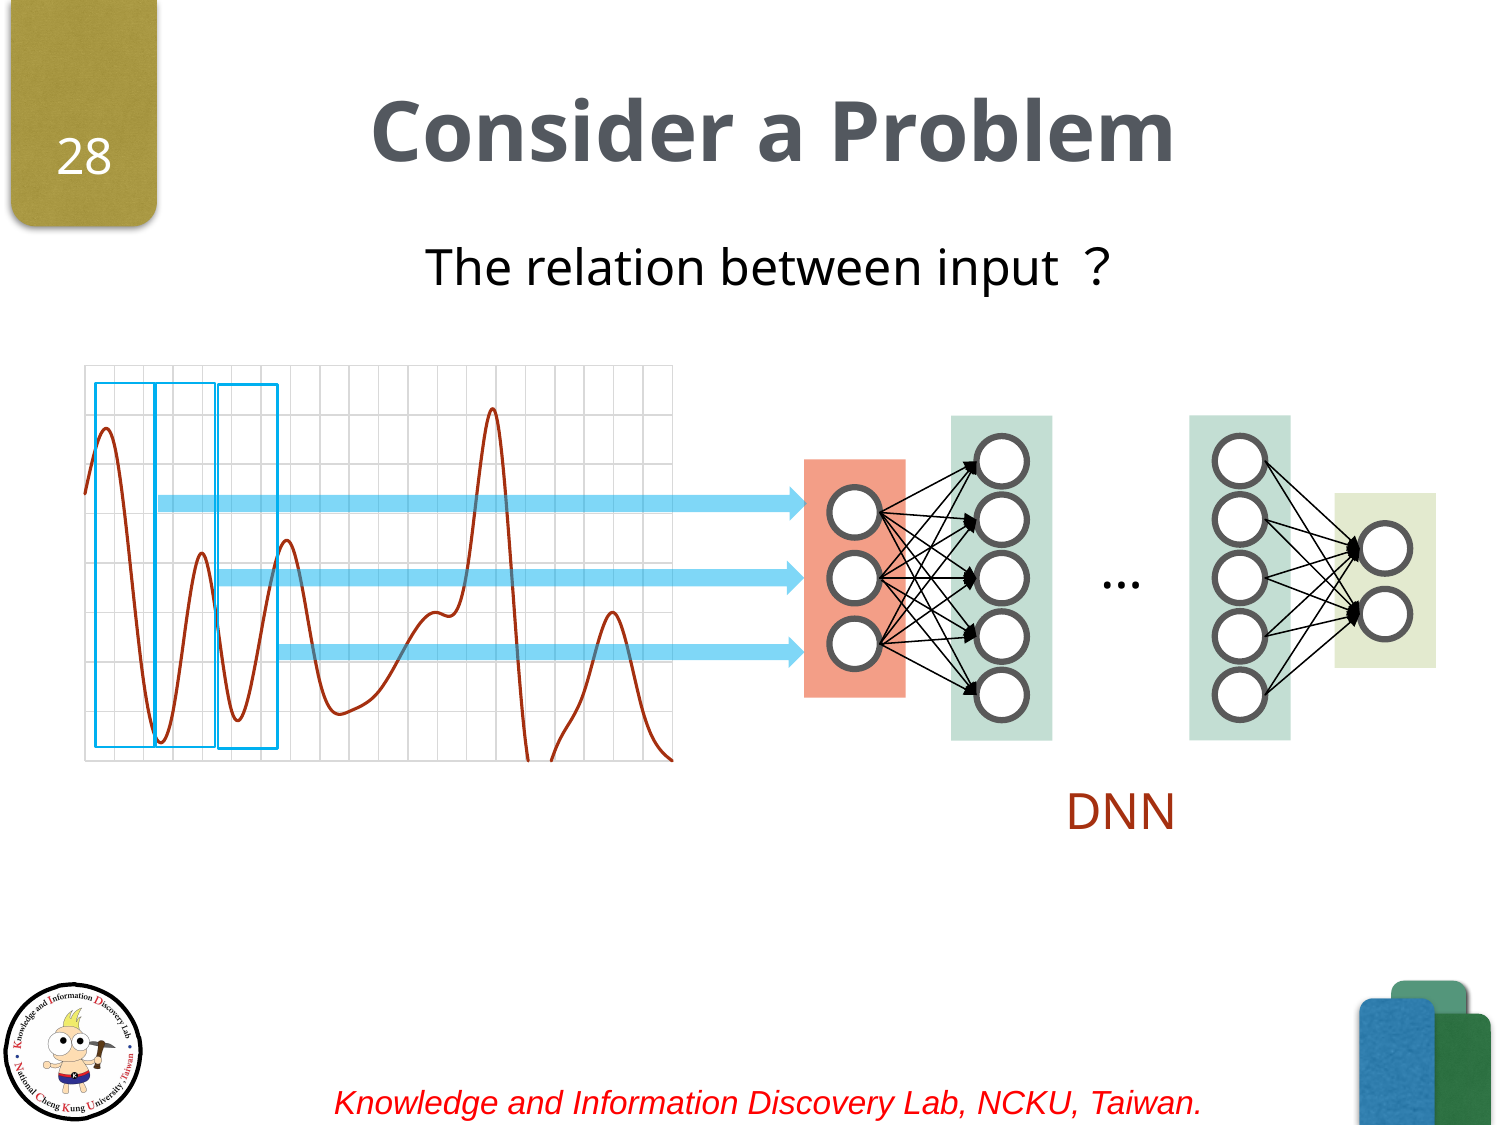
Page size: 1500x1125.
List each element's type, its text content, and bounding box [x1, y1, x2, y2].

picture [1359, 998, 1491, 1125]
text_box [688, 559, 799, 597]
slide_number 28 [26, 129, 143, 190]
text_box DNN [1050, 772, 1193, 848]
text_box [803, 415, 1437, 741]
text_box [688, 485, 799, 522]
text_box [72, 356, 685, 770]
text_box [688, 635, 799, 670]
picture [8, 987, 138, 1117]
picture [11, 0, 157, 227]
text_box The relation between input？ [410, 228, 1137, 303]
title Consider a Problem [168, 14, 1379, 243]
